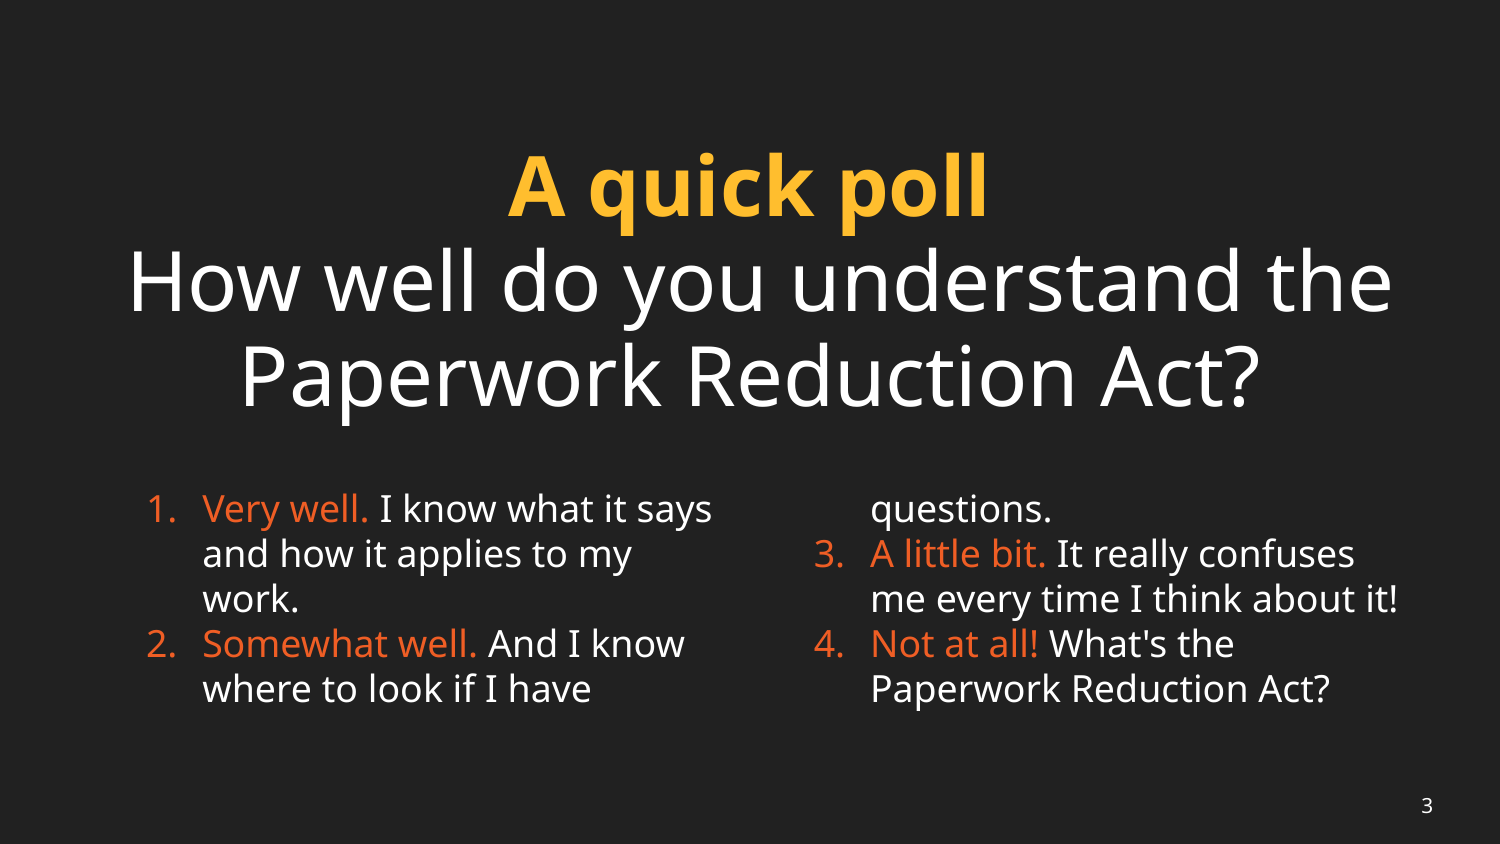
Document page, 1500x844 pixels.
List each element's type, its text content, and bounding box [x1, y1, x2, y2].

text_box Very well. I know what it says and how it applies to my work. Somewhat well. And I know where to look if I have questions. A little bit. It really confuses me every time I think about it! Not at all! What's the Paperwork Reduction Act? [131, 469, 1422, 732]
text_box 3 [1110, 784, 1448, 830]
title A quick poll How well do you understand the Paperwork Reduction Act? [82, 125, 1418, 468]
